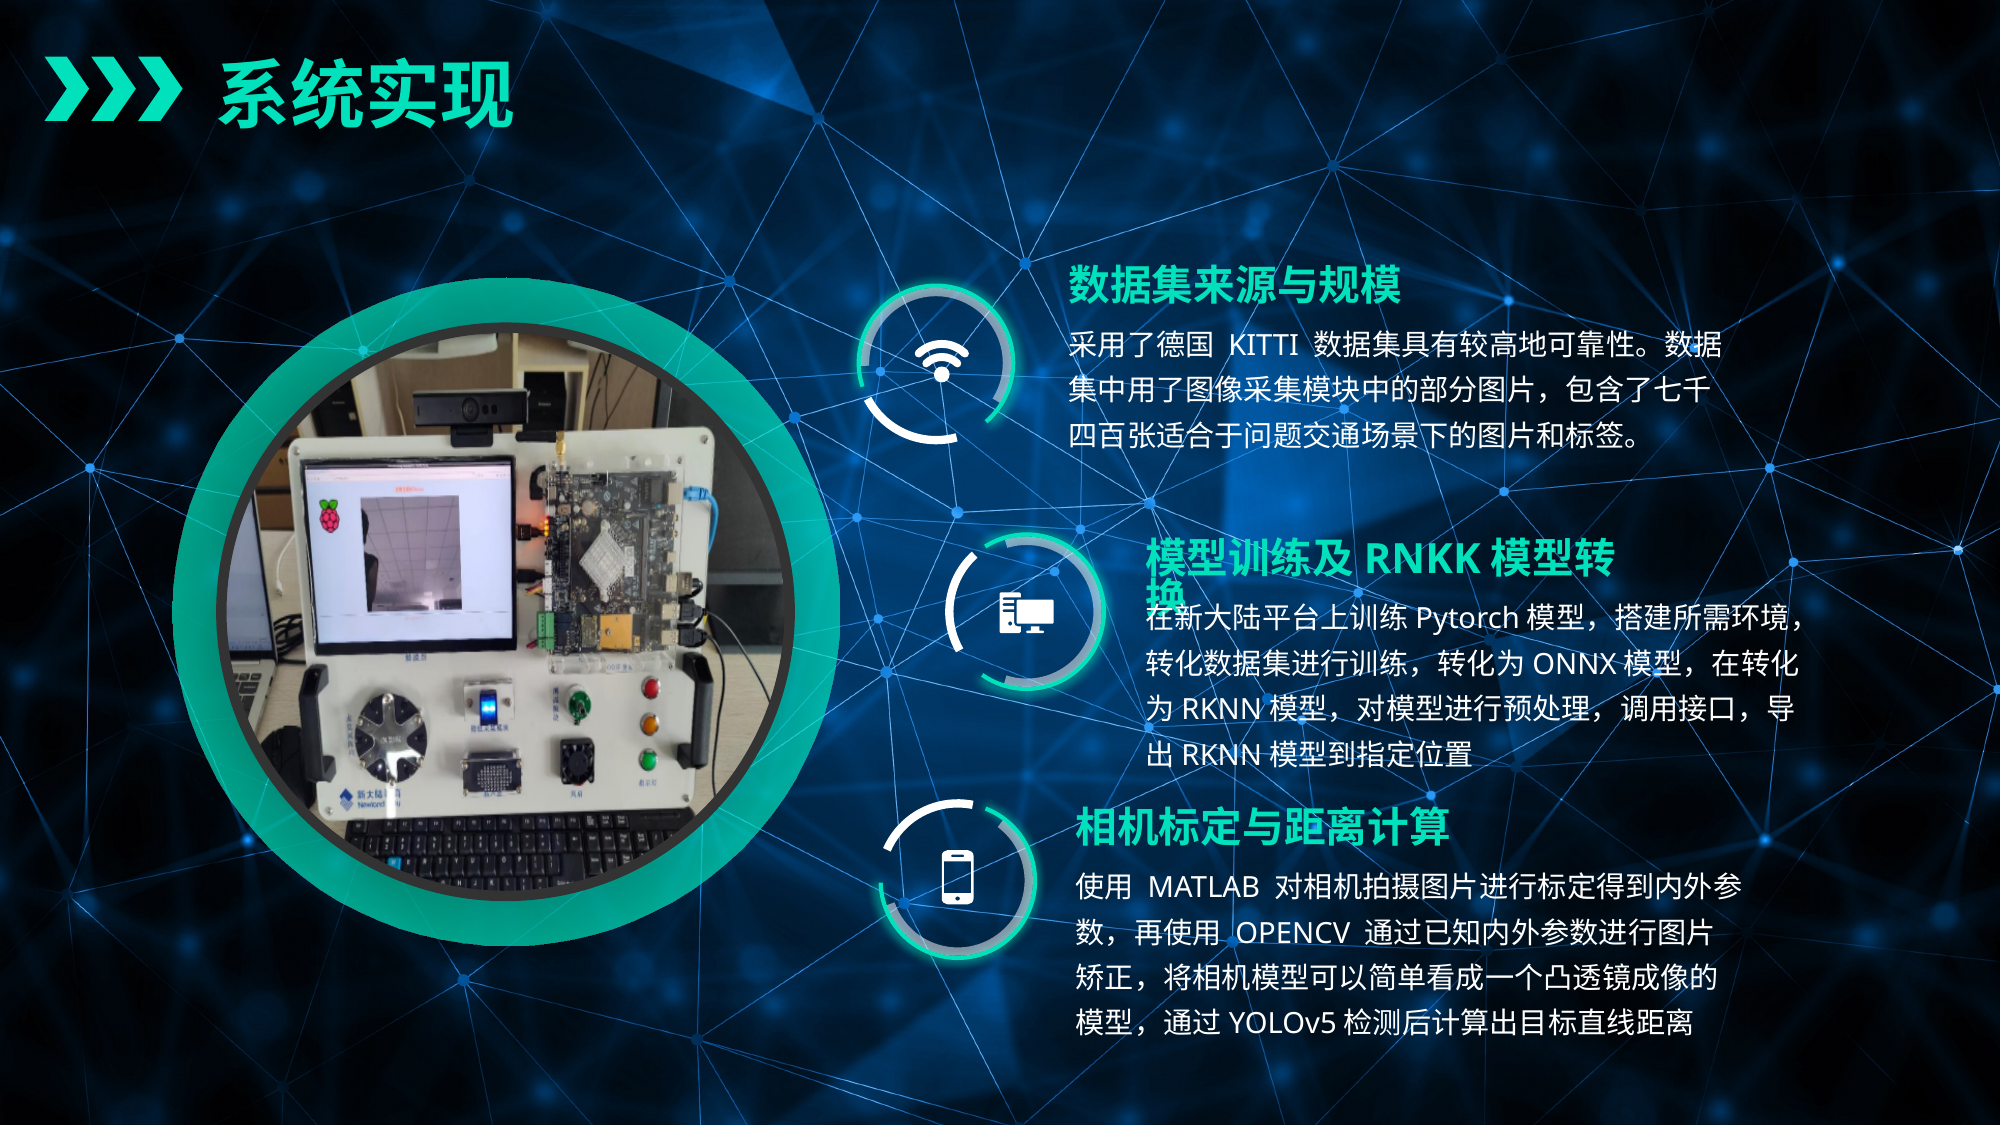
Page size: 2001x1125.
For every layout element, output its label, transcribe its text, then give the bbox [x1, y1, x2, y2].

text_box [44, 56, 183, 121]
text_box [790, 434, 841, 790]
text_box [1060, 803, 1759, 1046]
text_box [949, 534, 1104, 690]
text_box [171, 435, 221, 788]
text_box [1130, 534, 1829, 777]
picture [0, 0, 2000, 1125]
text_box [1053, 260, 1752, 457]
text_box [858, 285, 1014, 441]
text_box [329, 276, 683, 327]
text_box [880, 803, 1035, 958]
text_box 系统实现 [200, 40, 941, 145]
text_box [328, 896, 684, 947]
